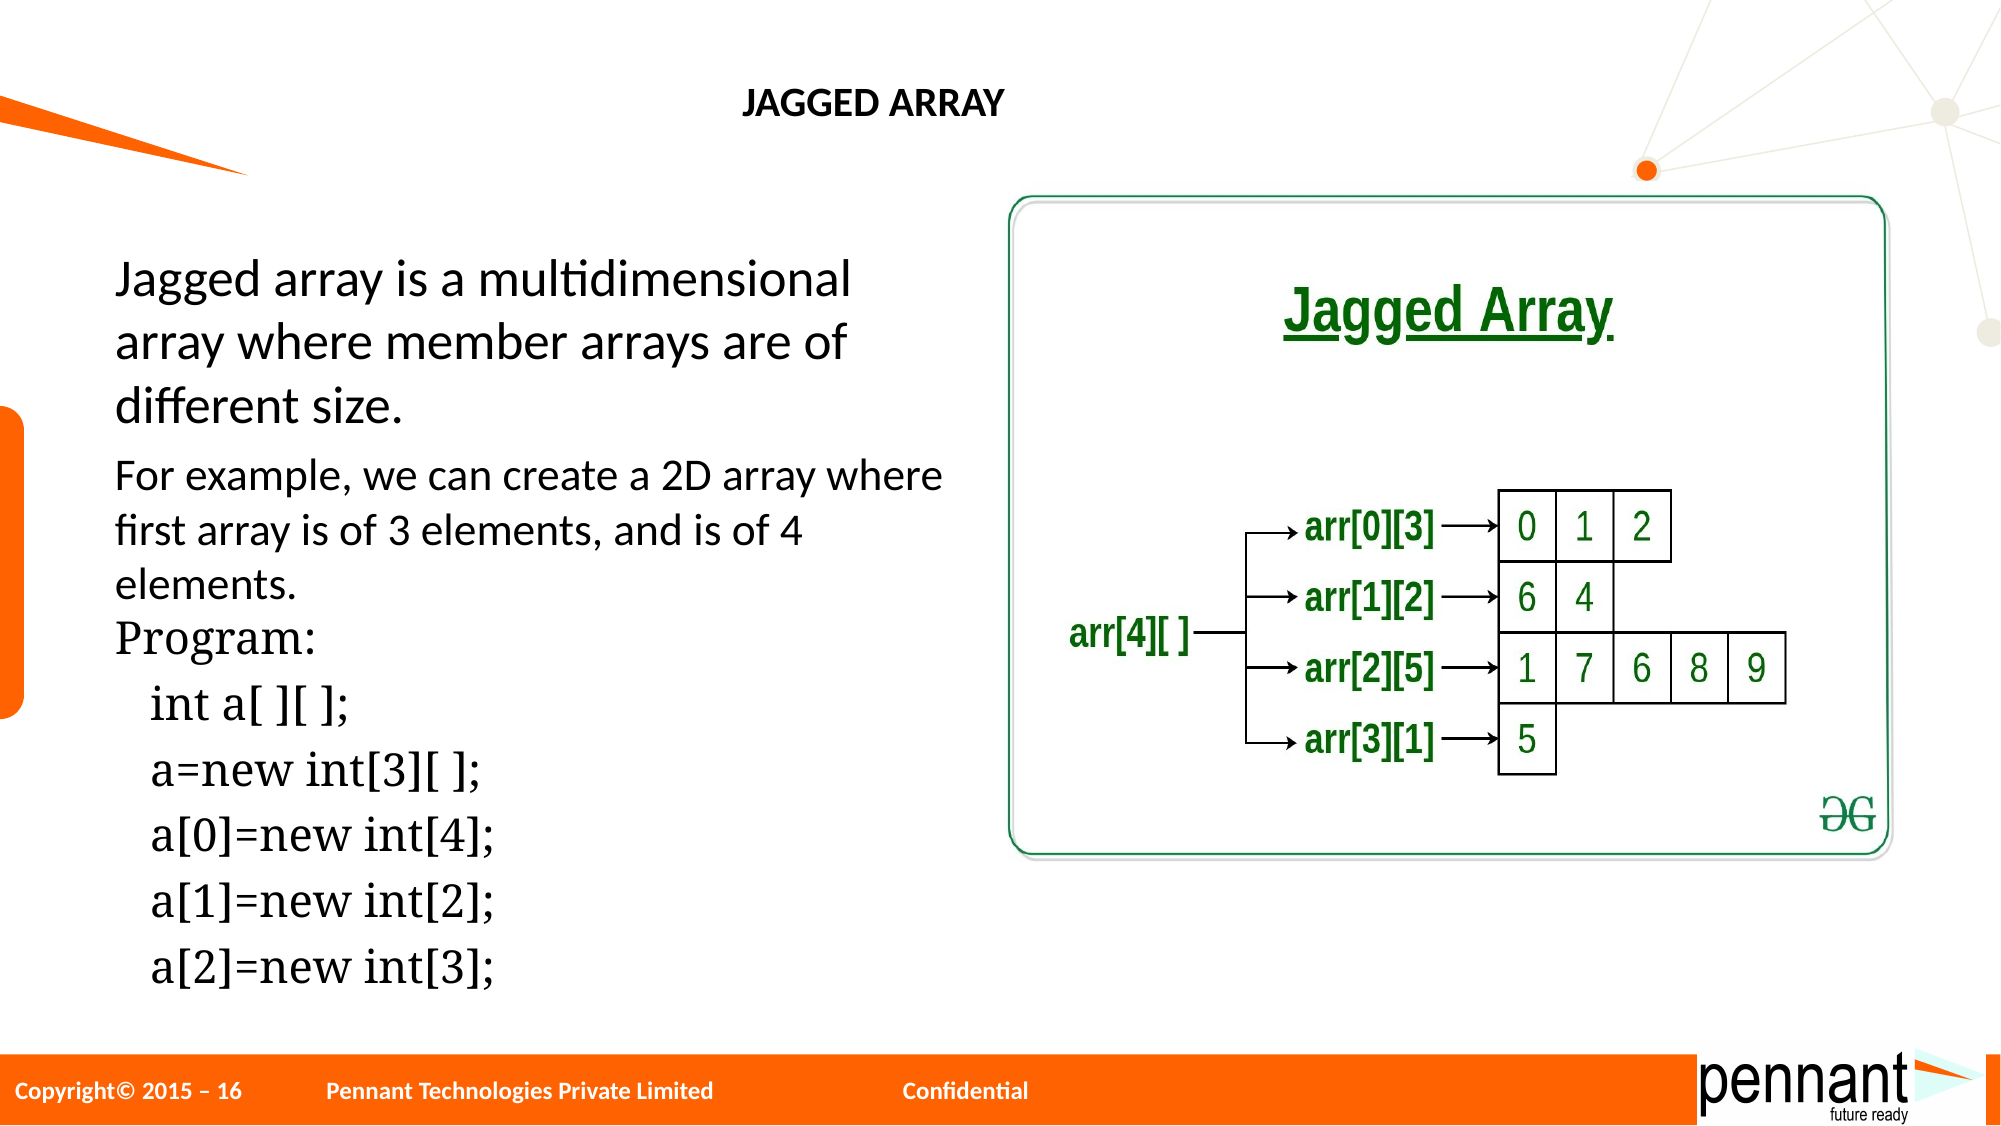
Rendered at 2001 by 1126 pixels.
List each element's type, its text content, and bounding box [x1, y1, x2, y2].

title JAGGED ARRAY [99, 44, 1648, 133]
list Jagged array is a multidimensional array where member arrays are of different size. For example, we can create a 2D array where first array is of 3 elements, and is of 4 elements. Program: int a[ ][ ]; a=new int[3][ ]; a[0]=new int[4]; a[1]=new int[2]; a[2]=new int[3]; [99, 235, 970, 1006]
picture [1697, 1040, 1986, 1126]
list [996, 180, 1901, 869]
